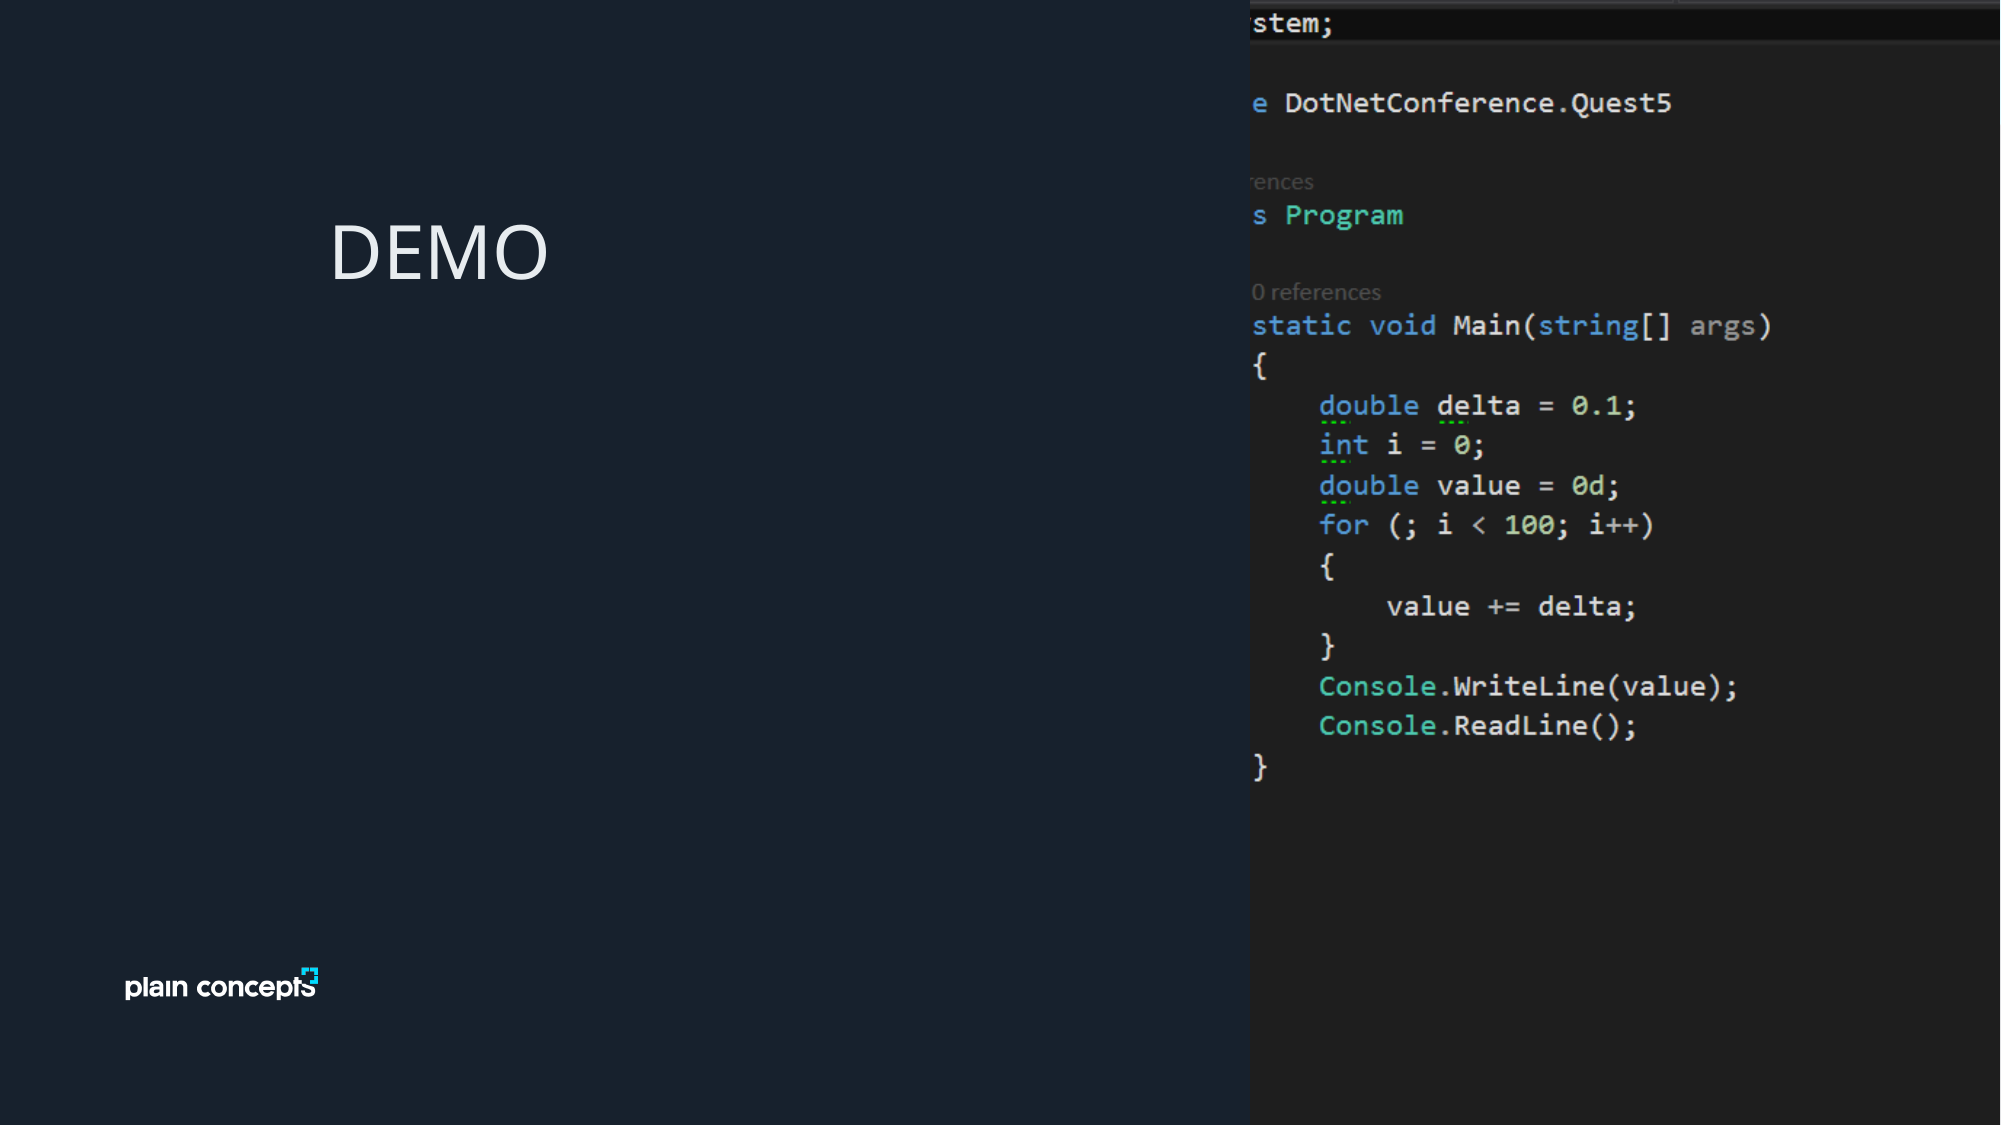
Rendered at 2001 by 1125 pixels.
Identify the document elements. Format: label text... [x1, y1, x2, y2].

title demo [313, 187, 1242, 313]
picture [0, 0, 2001, 1125]
